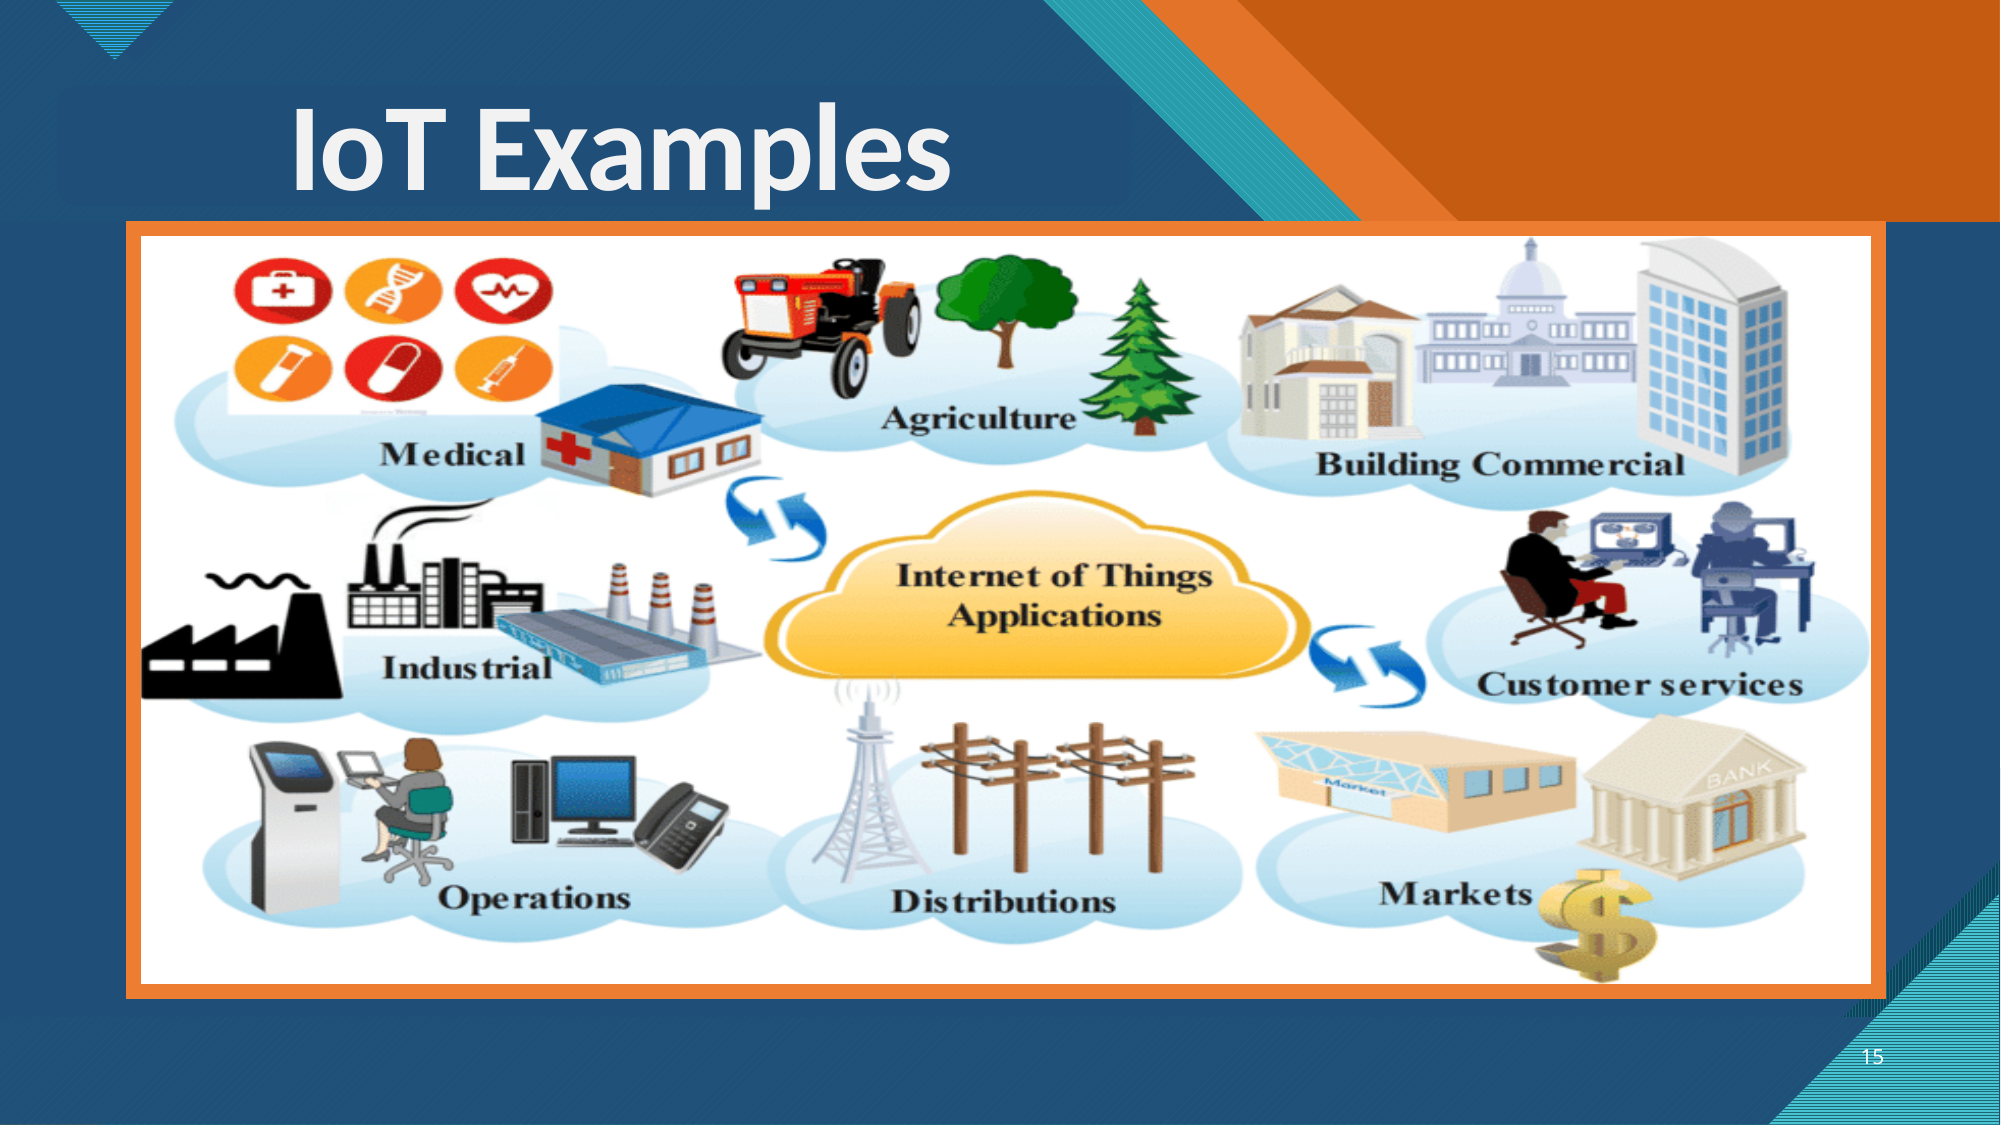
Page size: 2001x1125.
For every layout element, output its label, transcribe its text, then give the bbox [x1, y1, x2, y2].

picture [140, 235, 1872, 985]
title IoT Examples [0, 75, 1301, 236]
